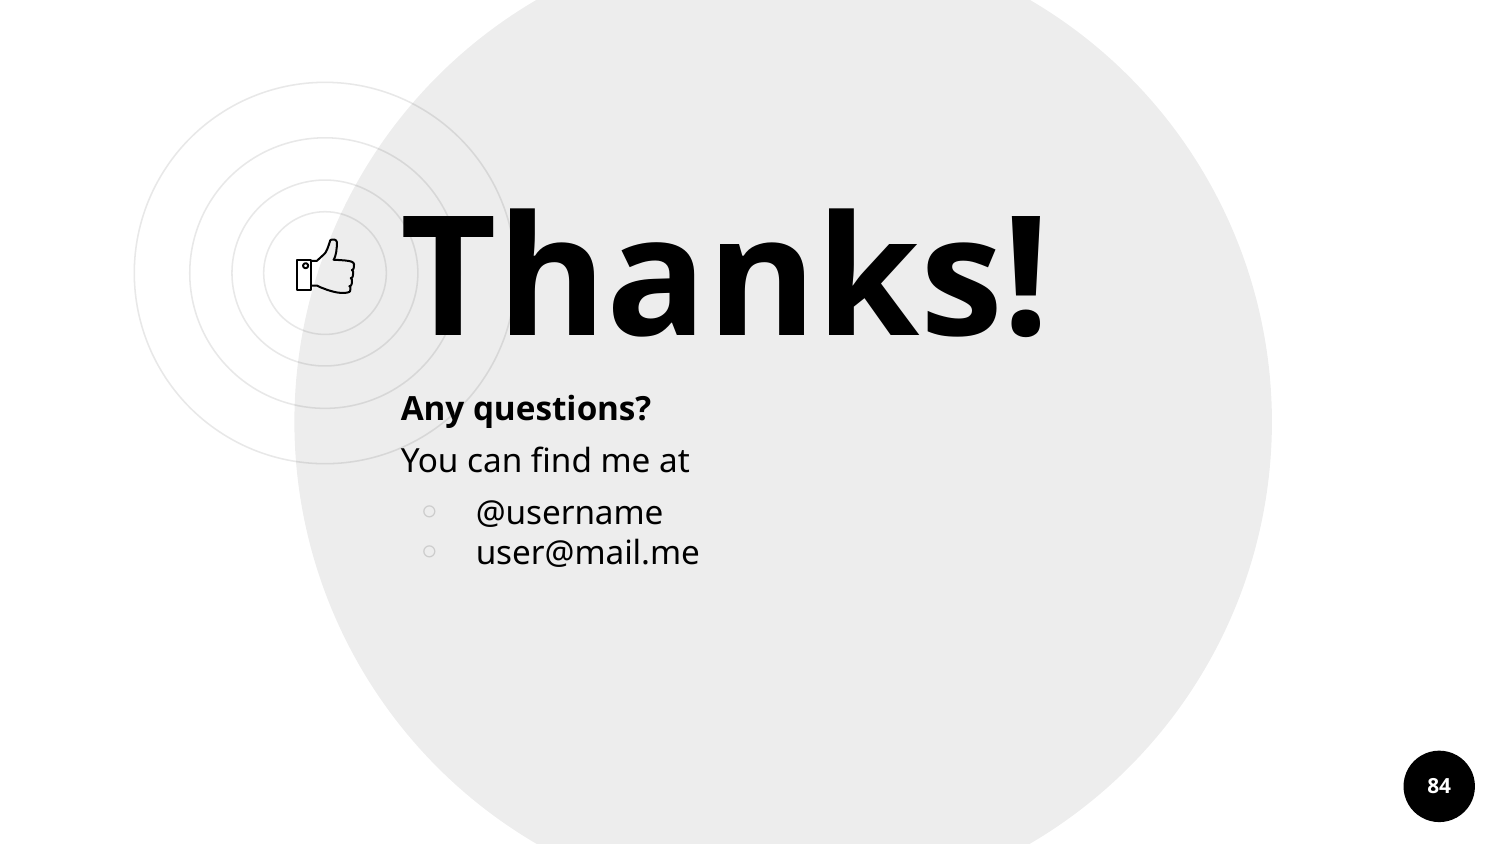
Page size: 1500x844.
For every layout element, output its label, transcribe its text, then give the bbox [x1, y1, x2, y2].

subtitle Any questions? You can find me at @username user@mail.me [385, 371, 1142, 664]
title Thanks! [385, 193, 1142, 371]
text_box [297, 239, 355, 294]
slide_number 84 [1403, 750, 1475, 823]
